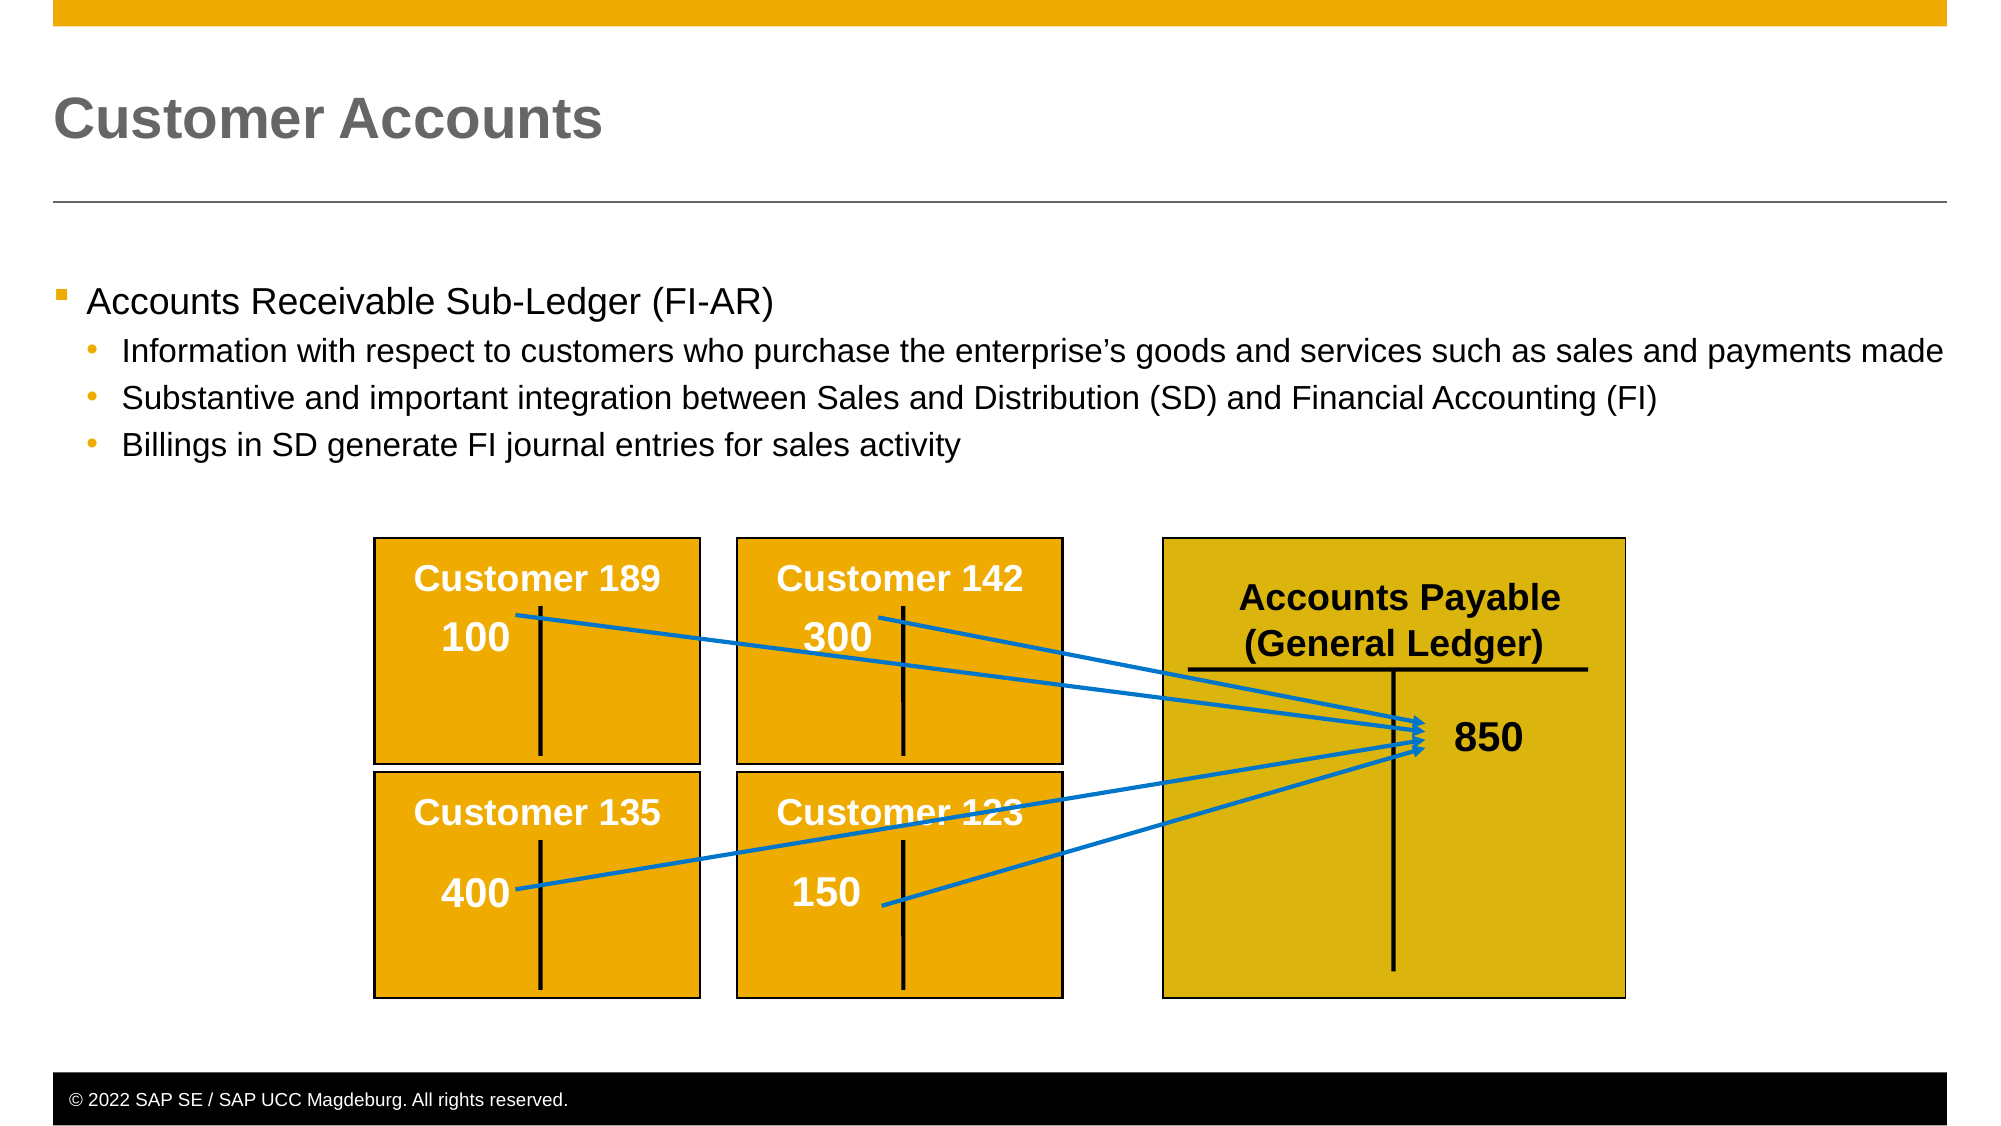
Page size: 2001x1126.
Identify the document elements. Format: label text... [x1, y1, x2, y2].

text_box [374, 537, 1626, 999]
list Accounts Receivable Sub-Ledger (FI-AR) Information with respect to customers who purchase the enterprise’s goods and services such as sales and payments made Substantive and important integration between Sales and Distribution (SD) and Financial Accounting (FI) Billings in SD generate FI journal entries for sales activity [53, 277, 1947, 998]
title Customer Accounts [53, 53, 1947, 178]
